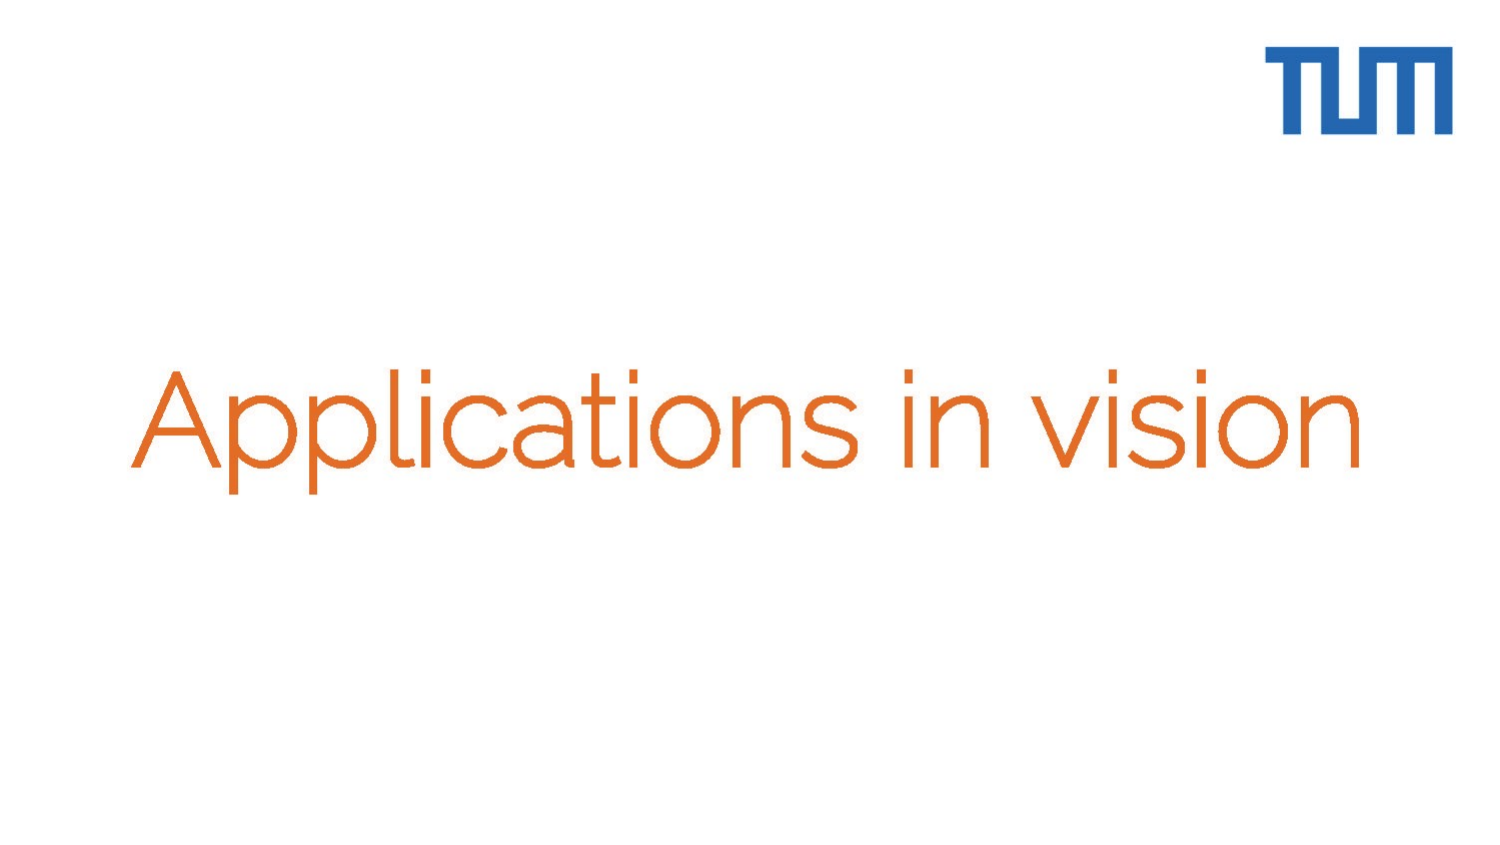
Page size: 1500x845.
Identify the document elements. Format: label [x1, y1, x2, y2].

text_box [0, 0, 1500, 844]
